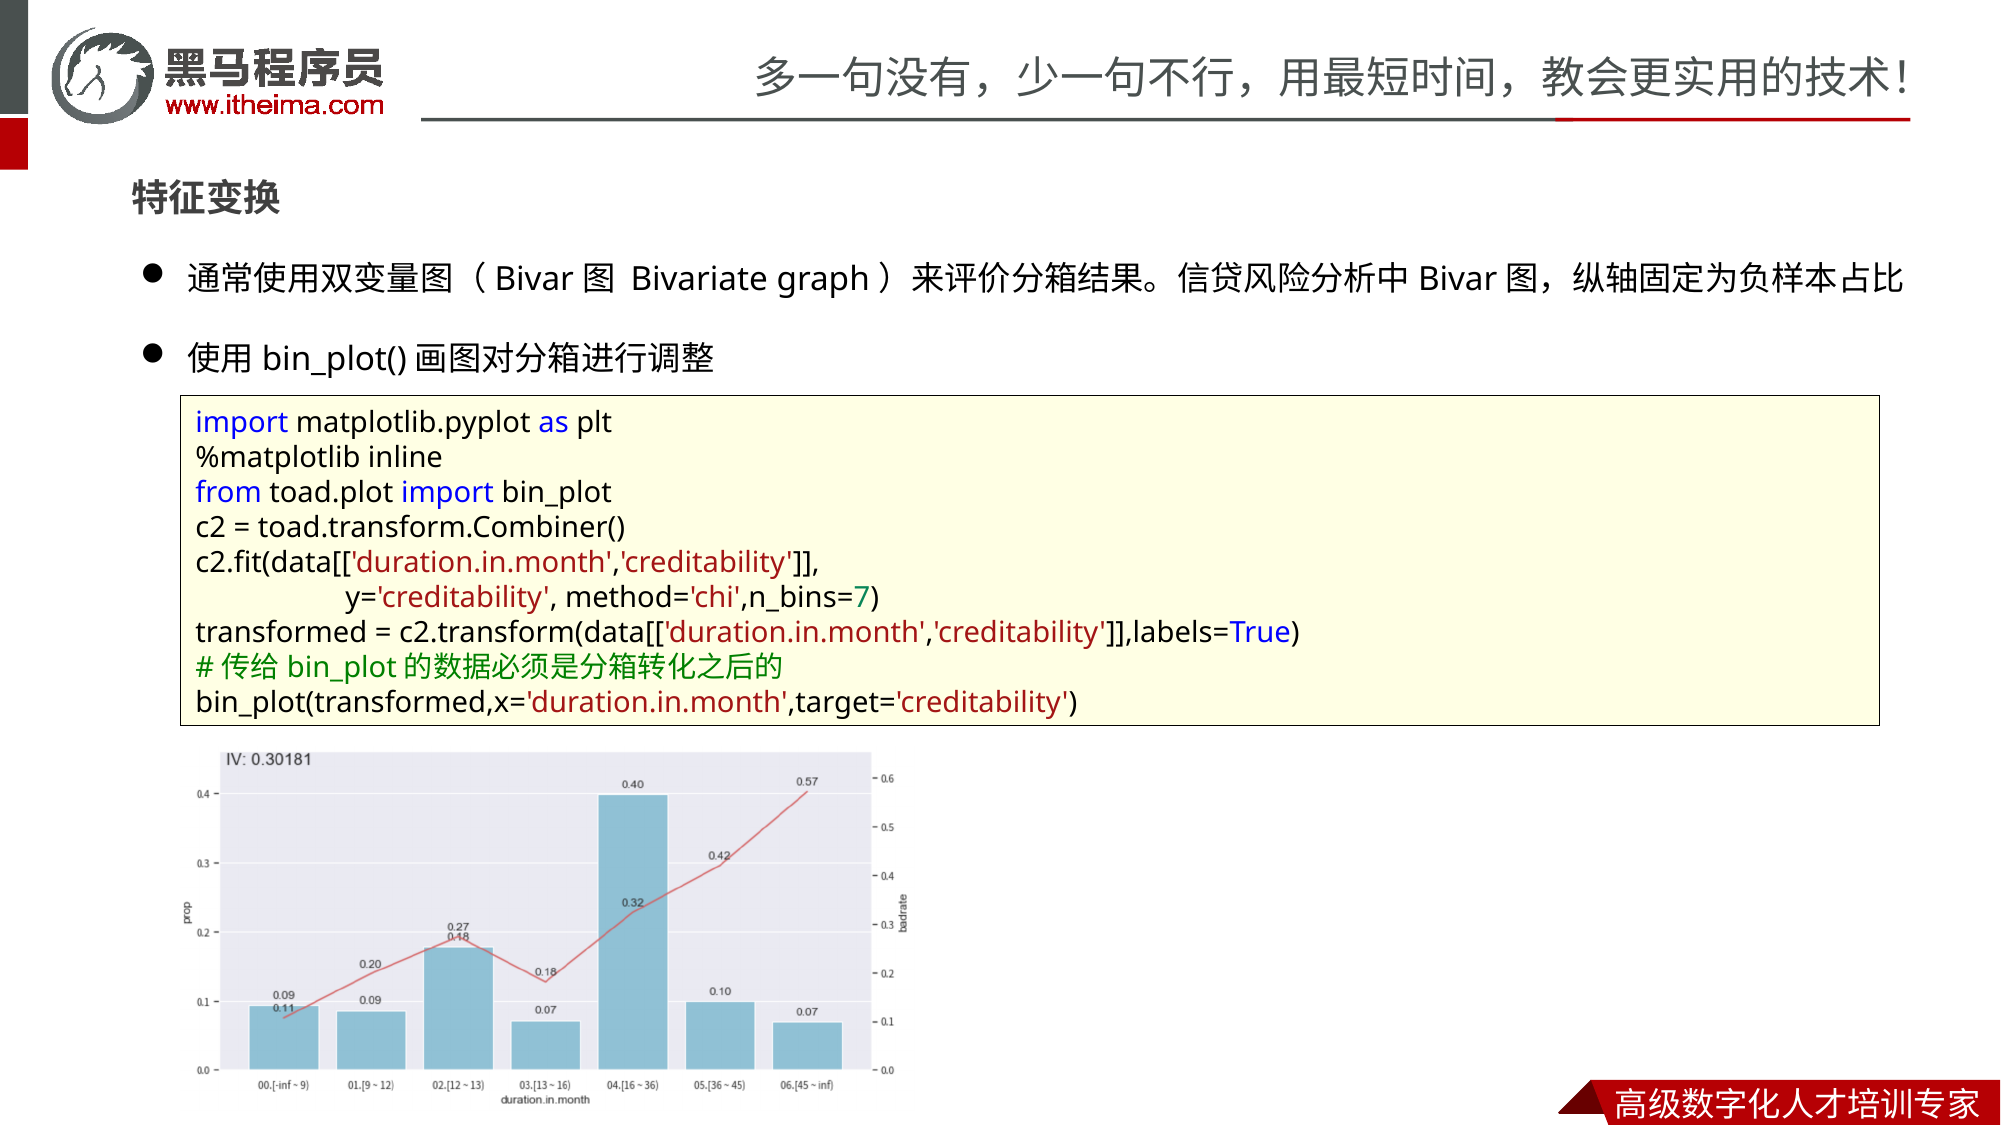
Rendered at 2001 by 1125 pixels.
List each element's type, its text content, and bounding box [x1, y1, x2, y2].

list 特征变换 [116, 154, 1880, 239]
picture [180, 746, 915, 1111]
picture [50, 26, 384, 125]
text_box 通常使用双变量图（Bivar图 Bivariate graph）来评价分箱结果。信贷风险分析中Bivar图，纵轴固定为负样本占比 使用bin_plot()画图对分箱进行调整 [125, 250, 1920, 425]
text_box import matplotlib.pyplot as plt %matplotlib inline from toad.plot import bin_plot c2 = toad.transform.Combiner() c2.fit(data[['duration.in.month','creditability']], y='creditability', method='chi',n_bins=7) transformed = c2.transform(data[['duration.in.month','creditability']],labels=True) #传给bin_plot的数据必须是分箱转化之后的 bin_plot(transformed,x='duration.in.month',target='creditability') [180, 395, 1880, 726]
